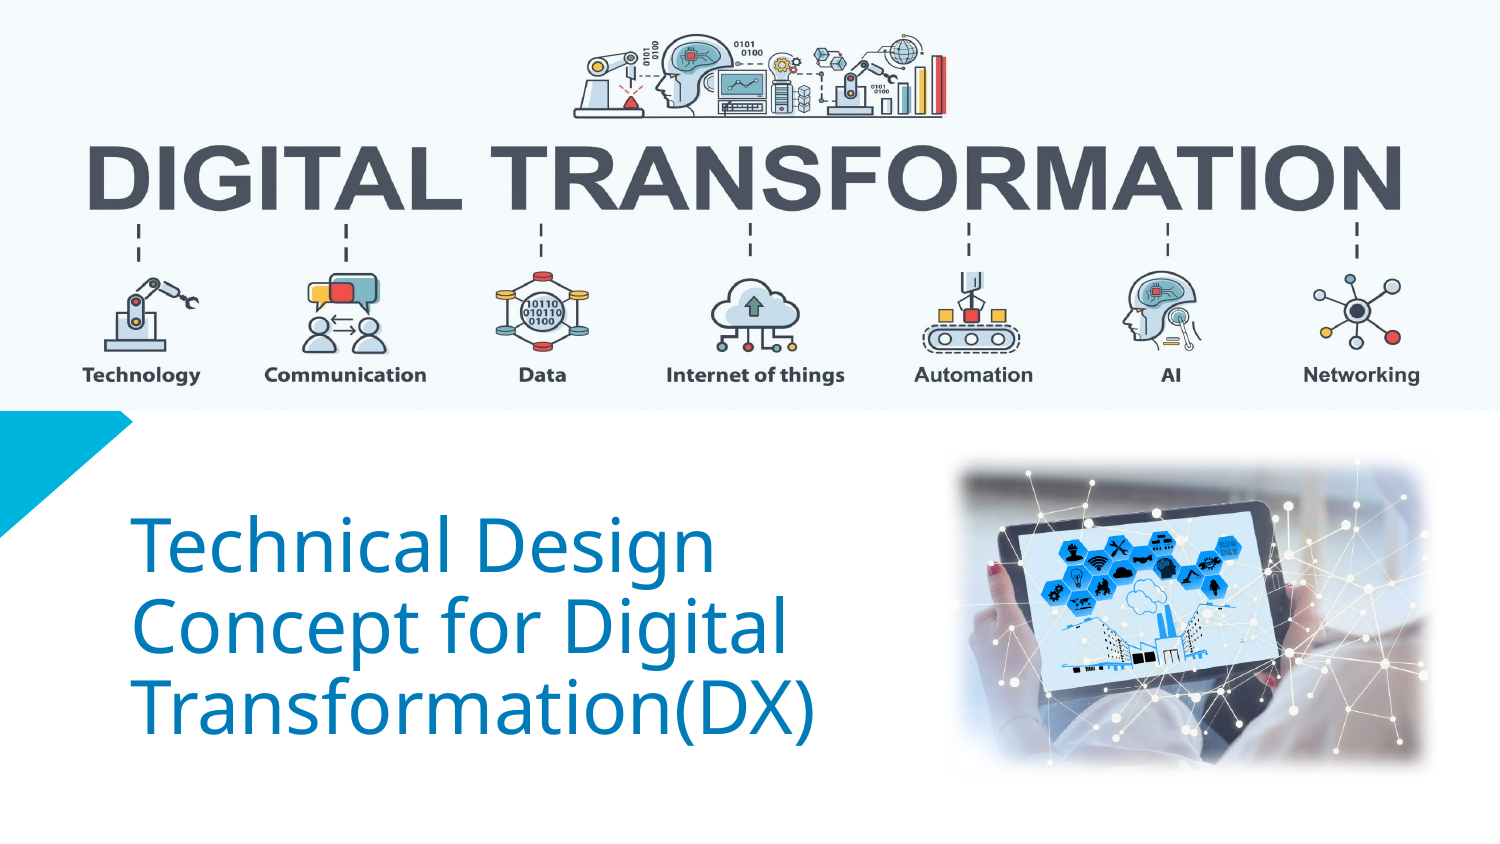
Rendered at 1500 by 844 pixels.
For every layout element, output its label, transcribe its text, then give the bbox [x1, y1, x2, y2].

picture [943, 449, 1438, 779]
picture [0, 417, 132, 422]
picture [0, 0, 1500, 412]
title Technical Design Concept for Digital Transformation(DX) [130, 513, 938, 746]
